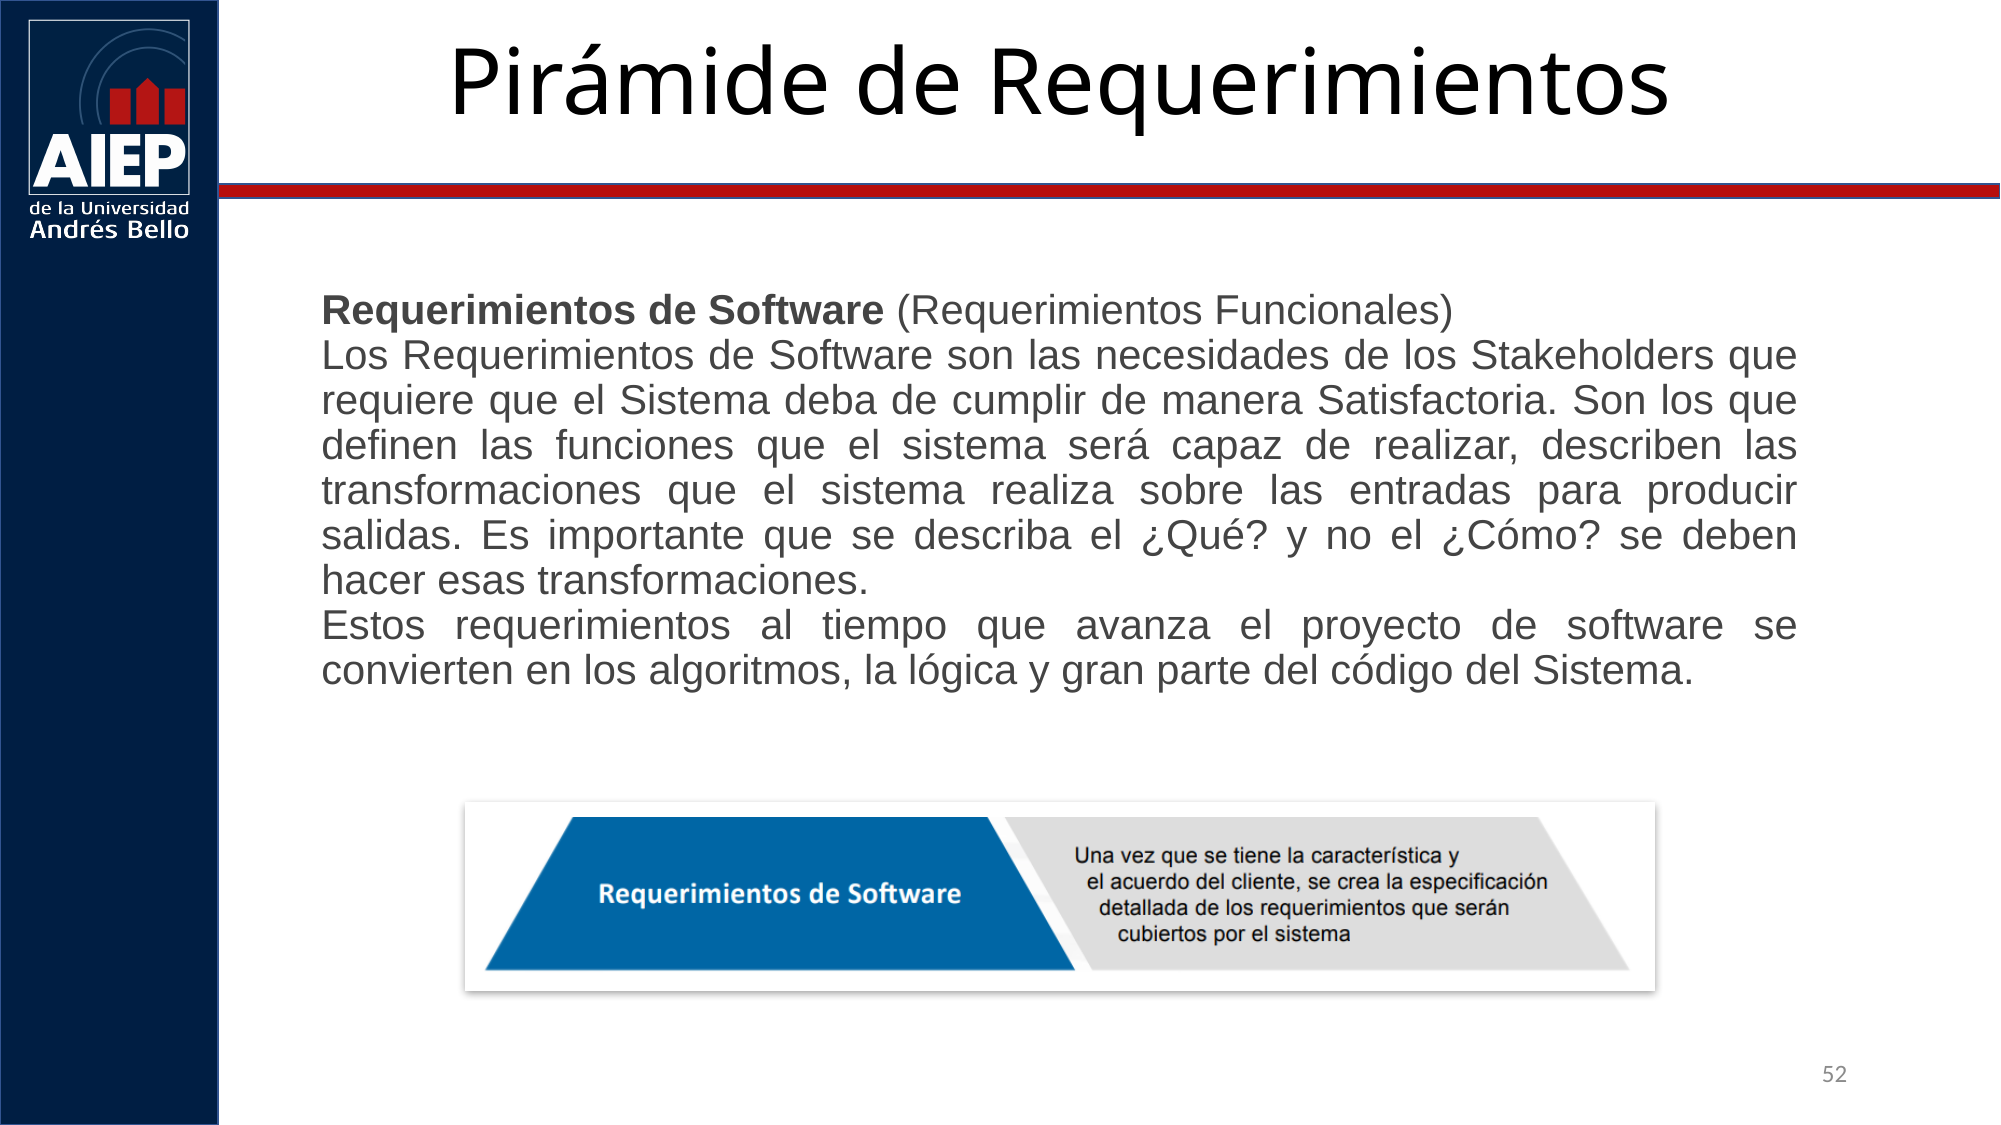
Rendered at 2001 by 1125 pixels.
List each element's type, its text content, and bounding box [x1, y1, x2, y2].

slide_number 52 [1412, 1042, 1863, 1103]
text_box [0, 0, 219, 1125]
text_box Pirámide de Requerimientos [279, 28, 1841, 156]
text_box Requerimientos de Software (Requerimientos Funcionales) Los Requerimientos de Software son las necesidades de los Stakeholders que requiere que el Sistema deba de cumplir de manera Satisfactoria. Son los que definen las funciones que el sistema será capaz de realizar, describen las transformaciones que el sistema realiza sobre las entradas para producir salidas. Es importante que se describa el ¿Qué? y no el ¿Cómo? se deben hacer esas transformaciones. Estos requerimientos al tiempo que avanza el proyecto de software se convierten en los algoritmos, la lógica y gran parte del código del Sistema. [306, 281, 1814, 751]
picture [479, 816, 1641, 977]
picture [19, 12, 199, 246]
text_box [217, 183, 2000, 199]
